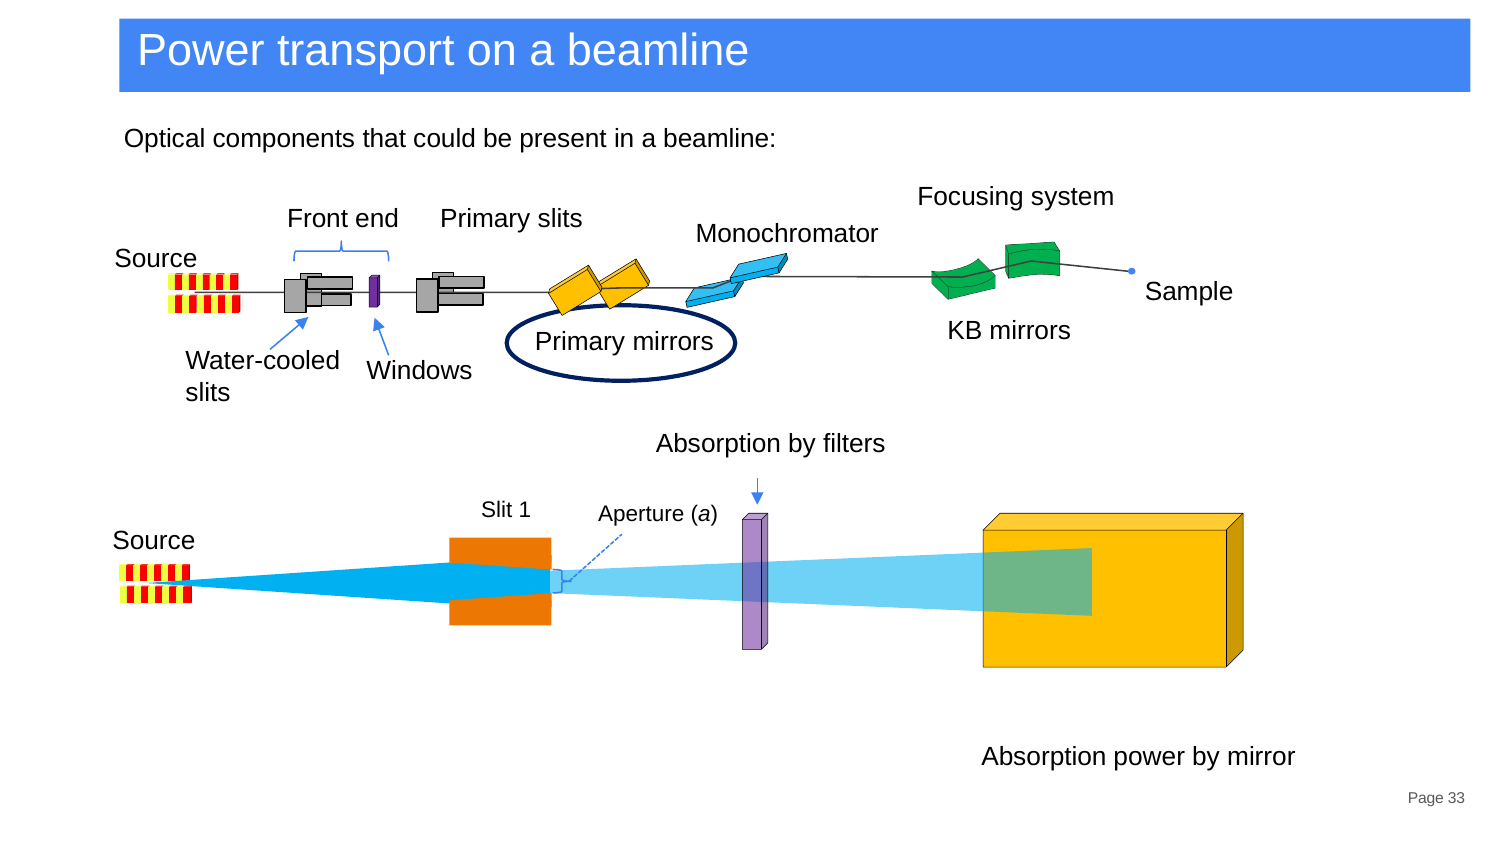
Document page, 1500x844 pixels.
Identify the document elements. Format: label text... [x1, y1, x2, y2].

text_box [447, 537, 552, 570]
text_box [553, 568, 563, 594]
text_box [980, 511, 1246, 670]
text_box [447, 592, 552, 626]
text_box [770, 545, 1095, 618]
text_box Slit 1 [466, 487, 546, 530]
text_box Absorption by filters [641, 424, 901, 465]
slide_number Page 33 [1389, 764, 1480, 830]
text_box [119, 585, 193, 604]
text_box [196, 560, 553, 606]
text_box [740, 511, 770, 652]
title Power transport on a beamline [119, 18, 1471, 92]
text_box [281, 567, 336, 571]
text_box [119, 563, 191, 582]
text_box Source [97, 515, 211, 562]
text_box [554, 560, 740, 604]
text_box Aperture (a) [583, 491, 734, 534]
text_box Absorption power by mirror [966, 732, 1311, 779]
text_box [98, 171, 1250, 416]
title Other optical elements in XOPPY [991, 516, 1236, 527]
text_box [568, 534, 623, 582]
text_box Optical components that could be present in a beamline: [108, 113, 1400, 160]
